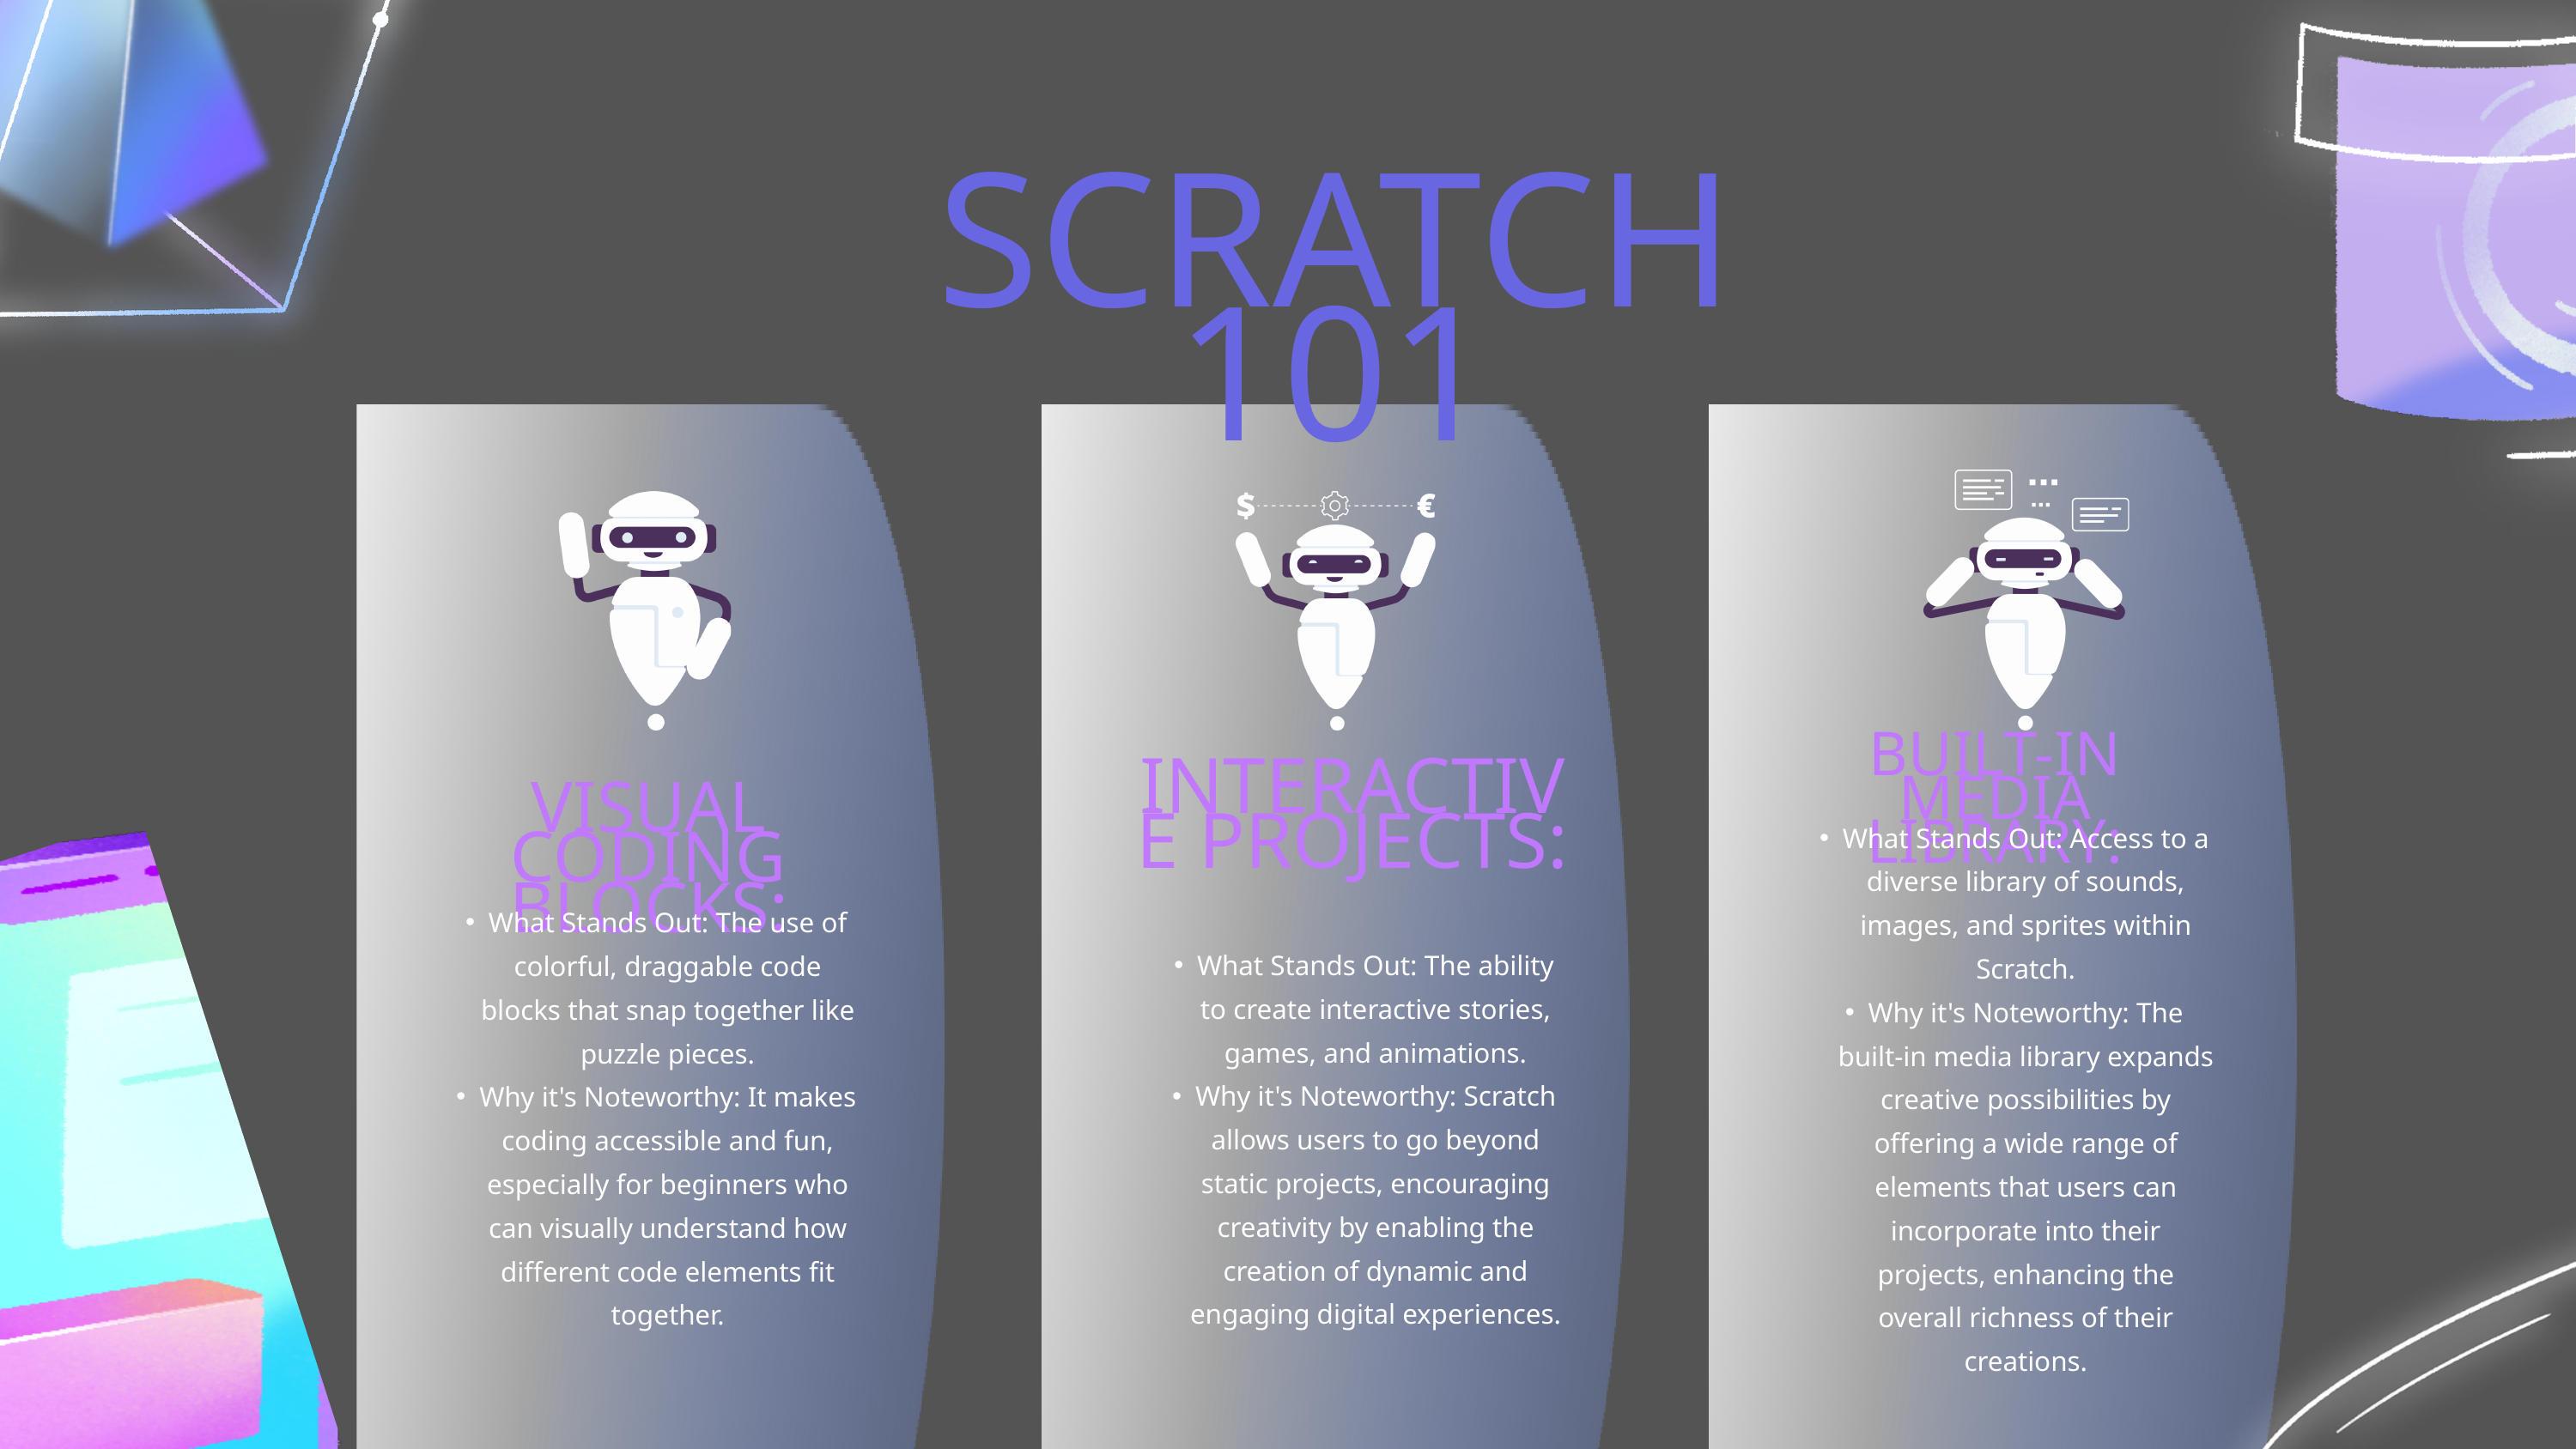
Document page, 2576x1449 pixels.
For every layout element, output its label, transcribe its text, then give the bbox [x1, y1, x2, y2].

text_box [356, 404, 945, 1449]
text_box [558, 491, 732, 731]
text_box [2216, 0, 2576, 539]
text_box SCRATCH 101 [794, 210, 1877, 479]
text_box What Stands Out: The use of colorful, draggable code blocks that snap together like puzzle pieces. Why it's Noteworthy: It makes coding accessible and fun, especially for beginners who can visually understand how different code elements fit together. [430, 894, 859, 1374]
text_box [1709, 404, 2297, 1449]
text_box [0, 816, 345, 1449]
text_box [1923, 470, 2129, 731]
text_box BUILT-IN MEDIA LIBRARY: [1773, 744, 2217, 962]
text_box What Stands Out: The ability to create interactive stories, games, and animations. Why it's Noteworthy: Scratch allows users to go beyond static projects, encouraging creativity by enabling the creation of dynamic and engaging digital experiences. [1139, 937, 1567, 1373]
text_box VISUAL CODING BLOCKS: [415, 796, 883, 1047]
text_box [1236, 491, 1436, 731]
text_box What Stands Out: Access to a diverse library of sounds, images, and sprites within Scratch. Why it's Noteworthy: The built-in media library expands creative possibilities by offering a wide range of elements that users can incorporate into their projects, enhancing the overall richness of their creations. [1789, 809, 2217, 1421]
text_box INTERACTIVE PROJECTS: [1121, 773, 1584, 884]
text_box [2197, 999, 2576, 1449]
text_box [1042, 479, 1630, 1449]
text_box [0, 0, 449, 364]
